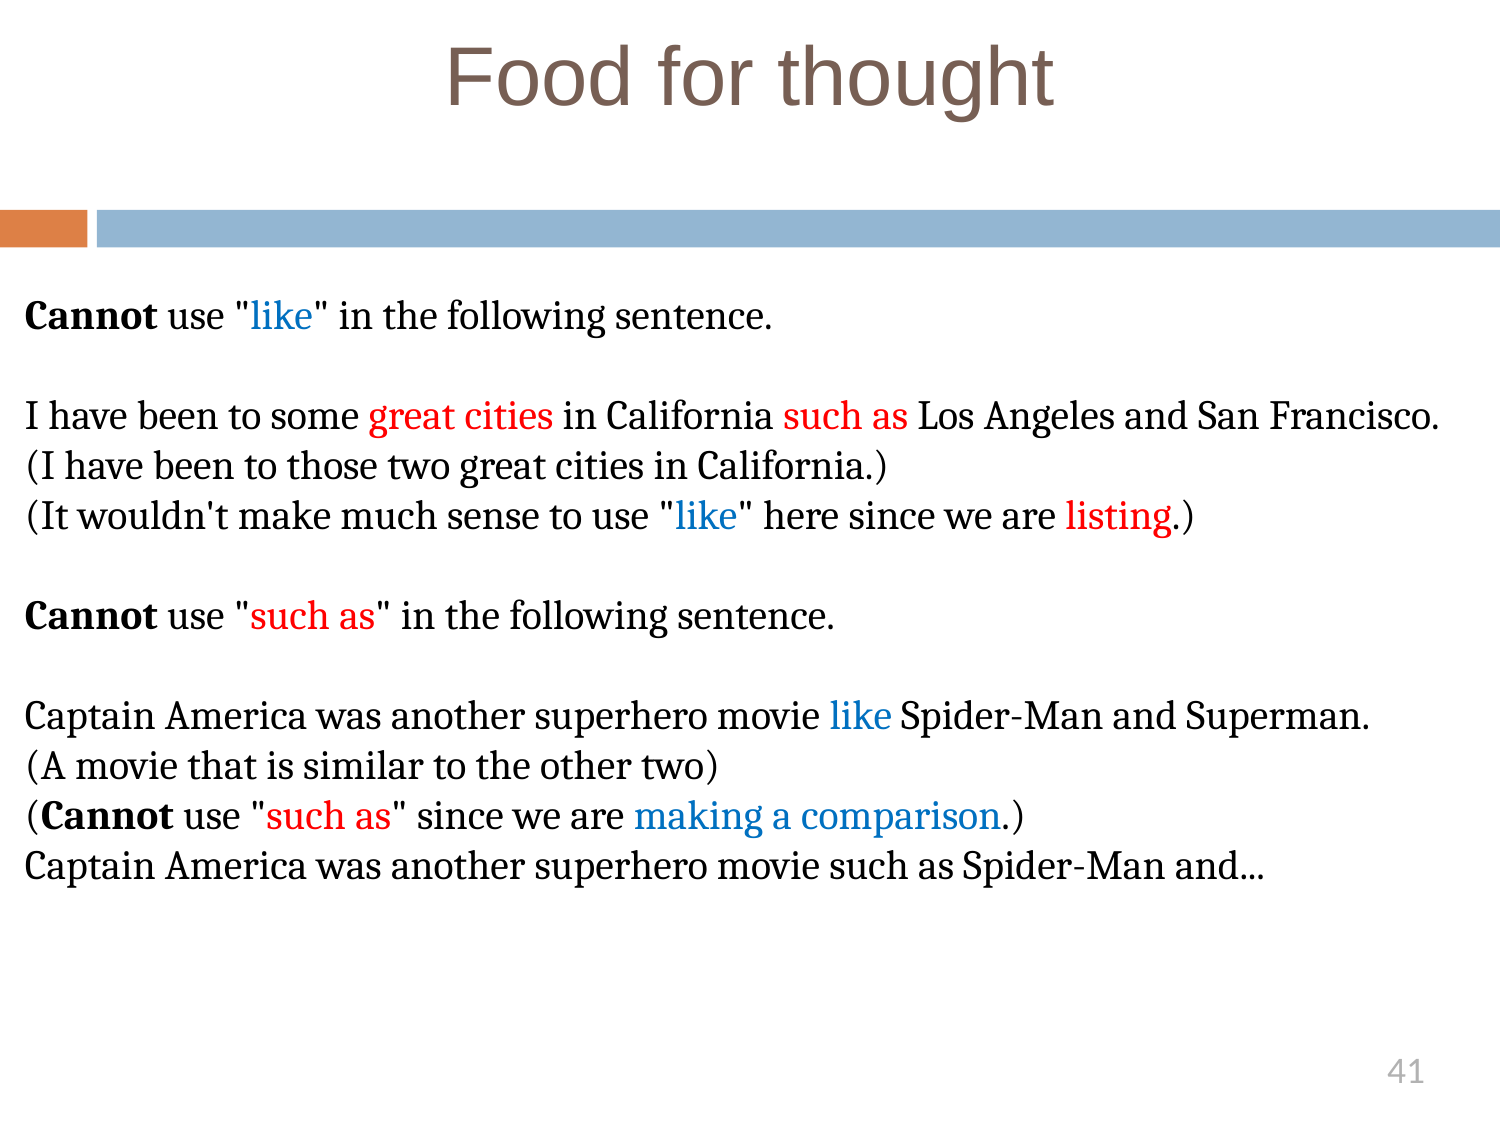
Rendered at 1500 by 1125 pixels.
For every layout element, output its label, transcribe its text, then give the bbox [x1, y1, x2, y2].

title Food for thought [37, 22, 1463, 124]
slide_number 41 [1080, 1046, 1425, 1103]
list Cannot use "like" in the following sentence. I have been to some great cities in California such as Los Angeles and San Francisco. (I have been to those two great cities in California.) (It wouldn't make much sense to use "like" here since we are listing.) Cannot use "such as" in the following sentence. Captain America was another superhero movie like Spider-Man and Superman. (A movie that is similar to the other two) (Cannot use "such as" since we are making a comparison.) Captain America was another superhero movie such as Spider-Man and... [24, 287, 1463, 950]
